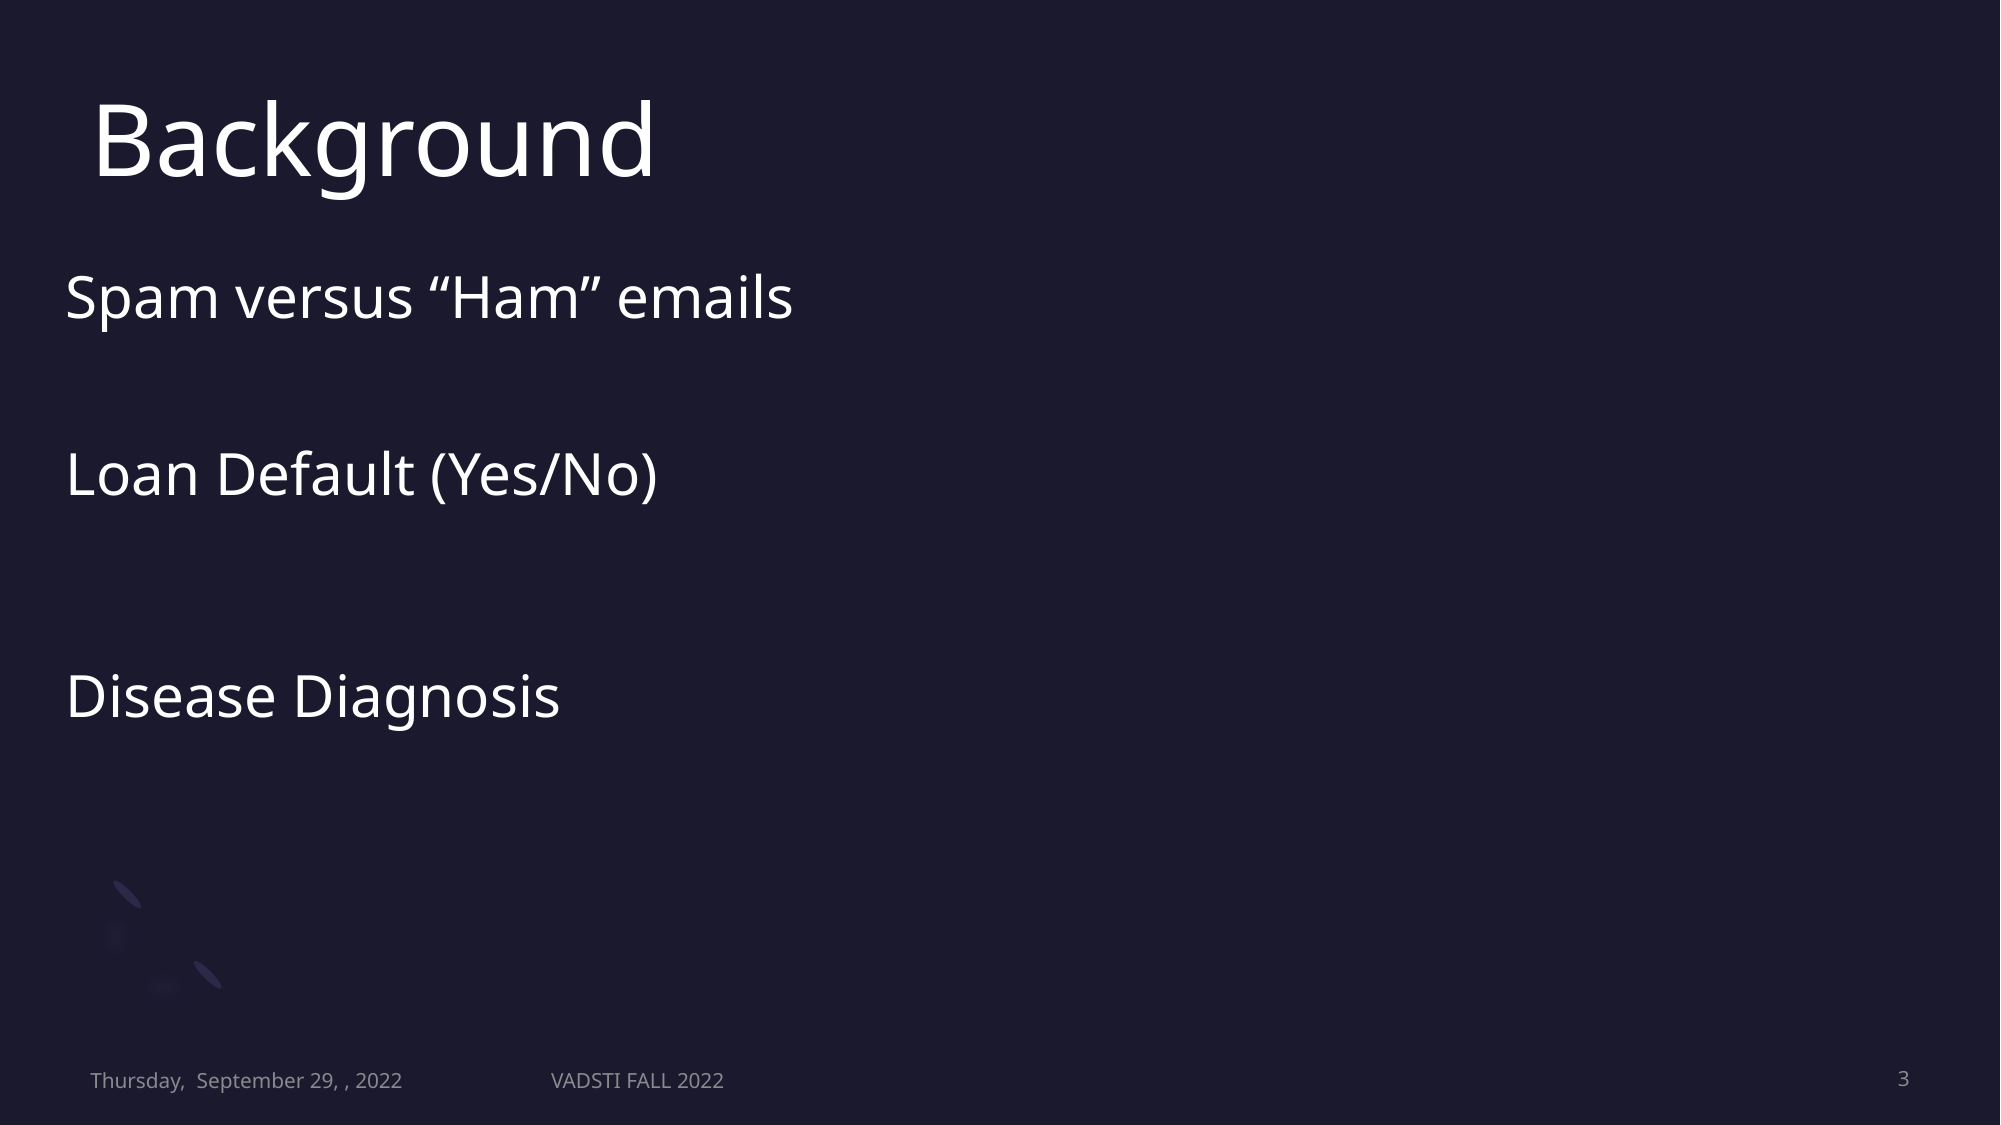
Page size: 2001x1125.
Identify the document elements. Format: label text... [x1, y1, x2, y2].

text_box Spam versus “Ham” emails [51, 252, 1051, 338]
text_box Loan Default (Yes/No) [51, 430, 1051, 515]
text_box Disease Diagnosis [51, 652, 1051, 737]
title Background [90, 90, 1910, 309]
slide_number 3 [1632, 1067, 1910, 1093]
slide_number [90, 1067, 522, 1093]
footer VADSTI FALL 2022 [551, 1067, 1598, 1093]
